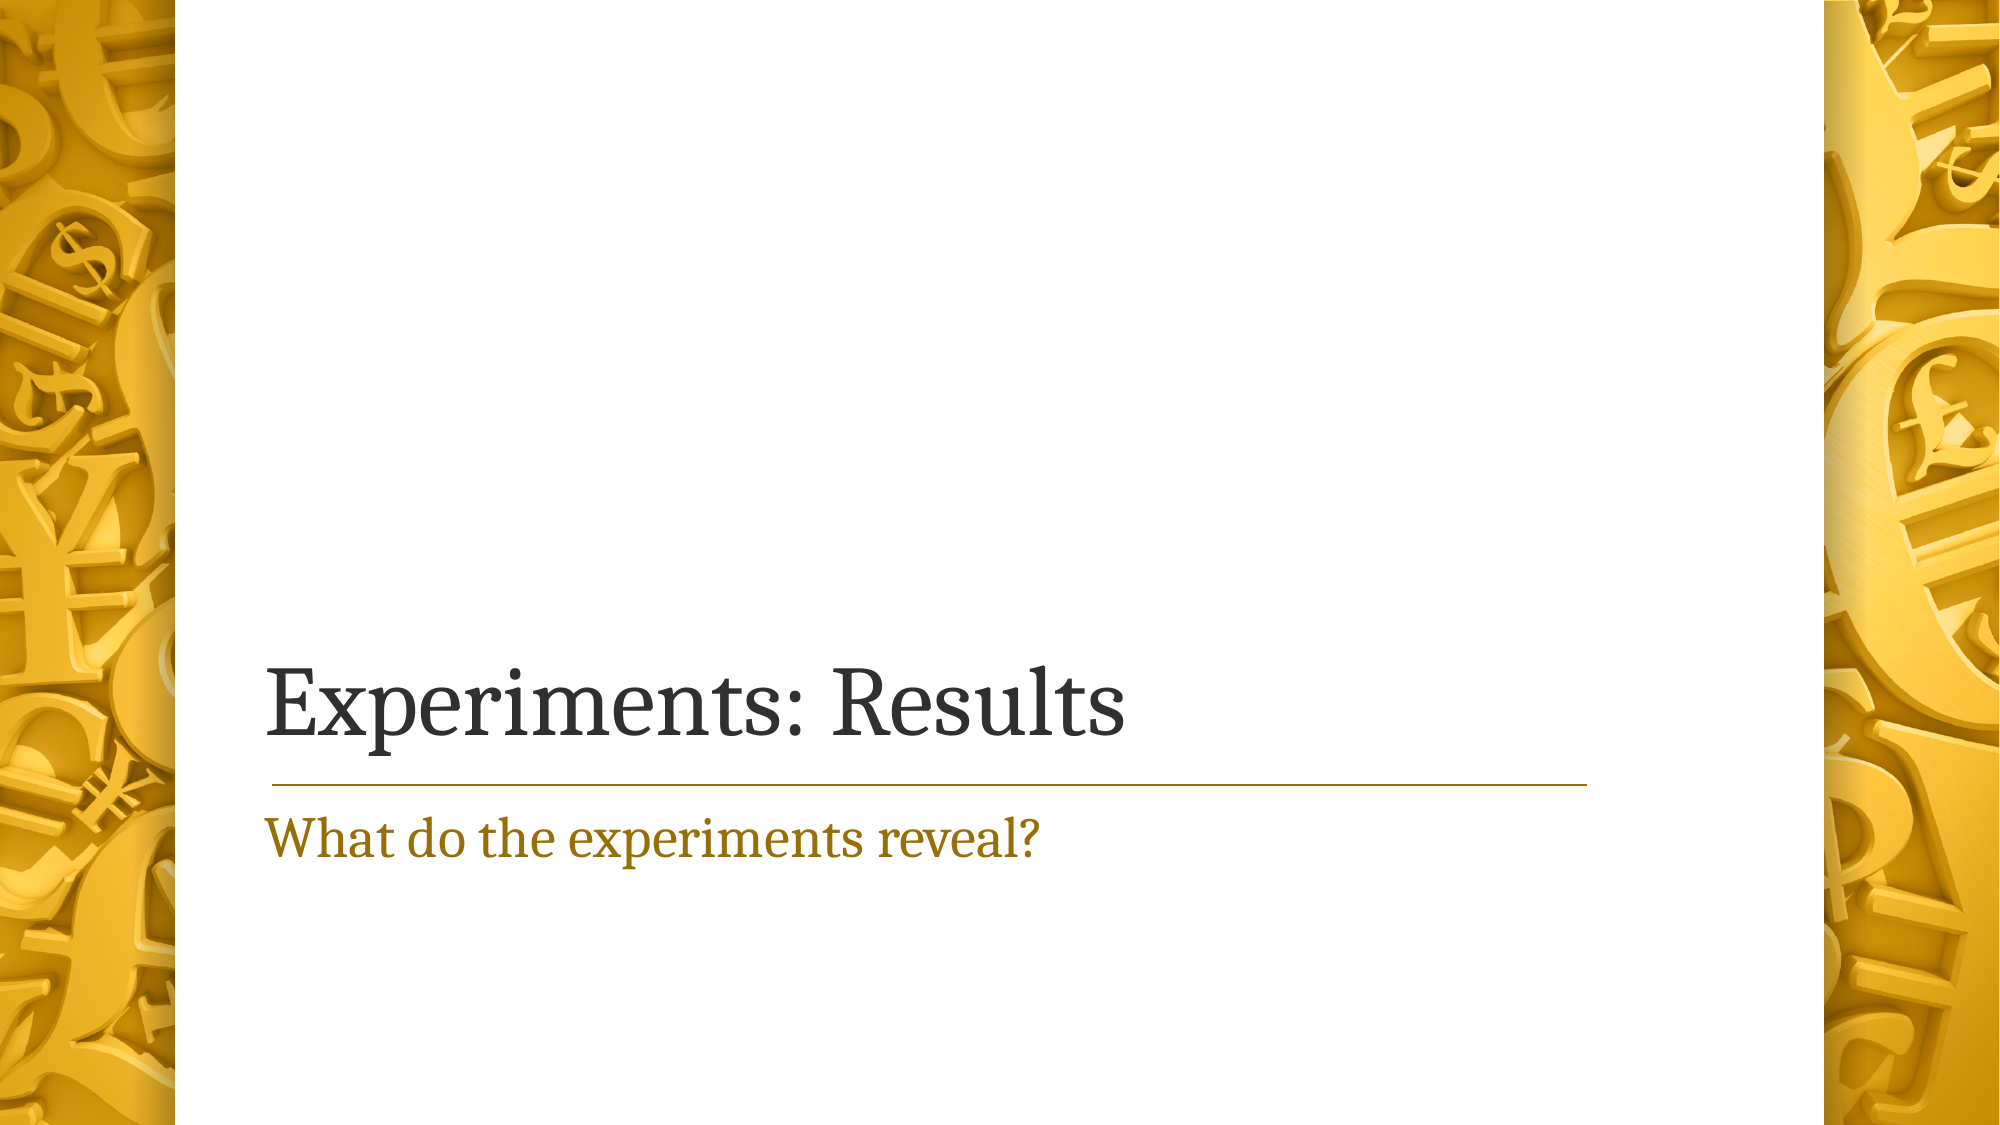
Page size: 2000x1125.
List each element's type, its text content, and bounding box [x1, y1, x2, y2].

title Experiments: Results [249, 366, 1721, 763]
picture [1824, 0, 2000, 1125]
list What do the experiments reveal? [249, 800, 1600, 1012]
picture [0, 0, 175, 1125]
